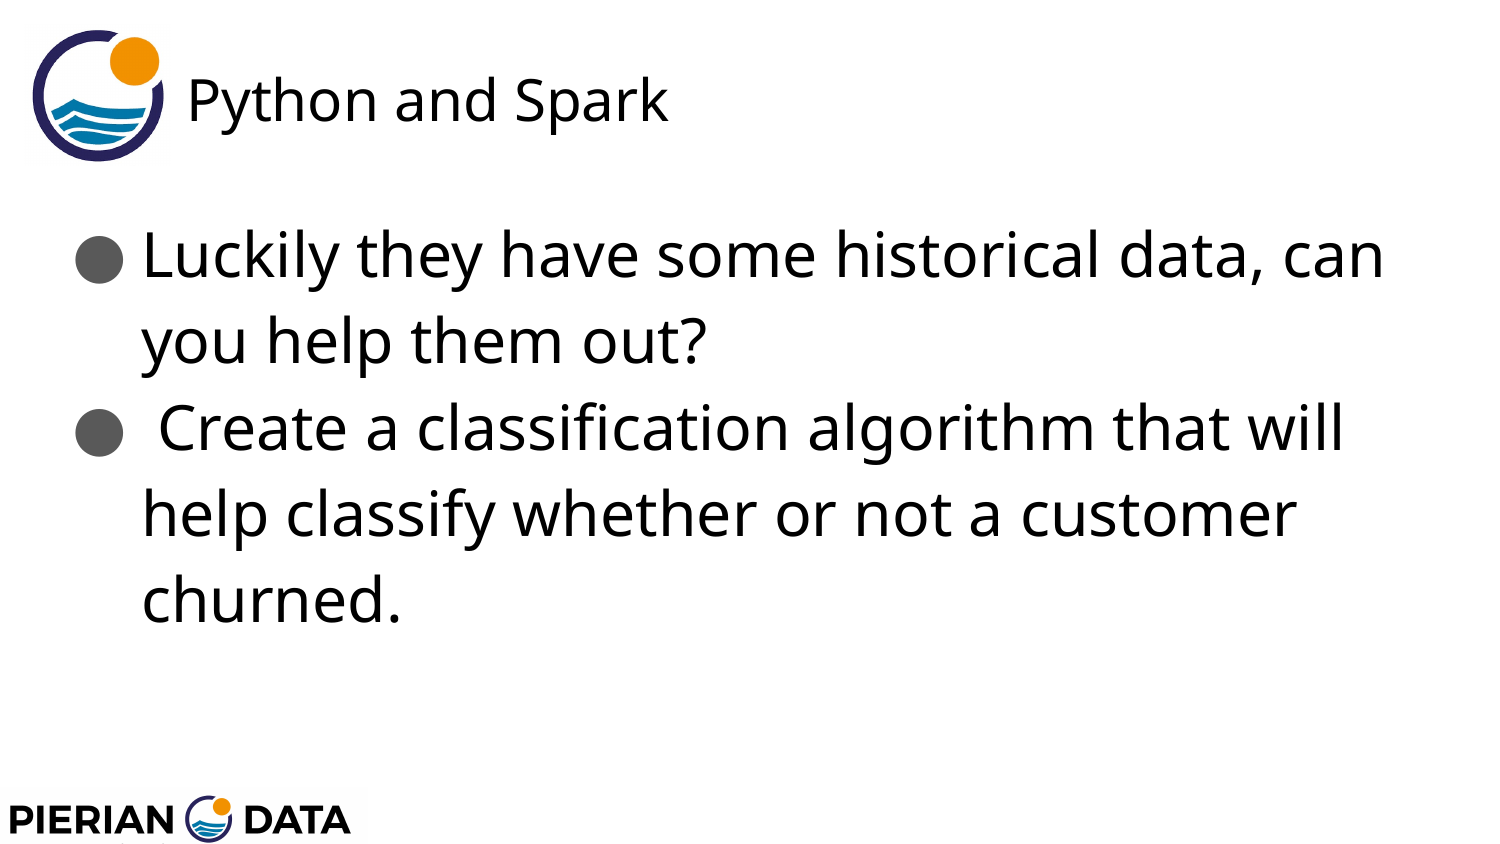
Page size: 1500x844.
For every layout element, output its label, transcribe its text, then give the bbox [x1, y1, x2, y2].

picture [24, 24, 172, 167]
list Luckily they have some historical data, can you help them out? Create a classification algorithm that will help classify whether or not a customer churned. [51, 189, 1449, 750]
picture [0, 787, 368, 844]
title Python and Spark [176, 48, 1449, 143]
